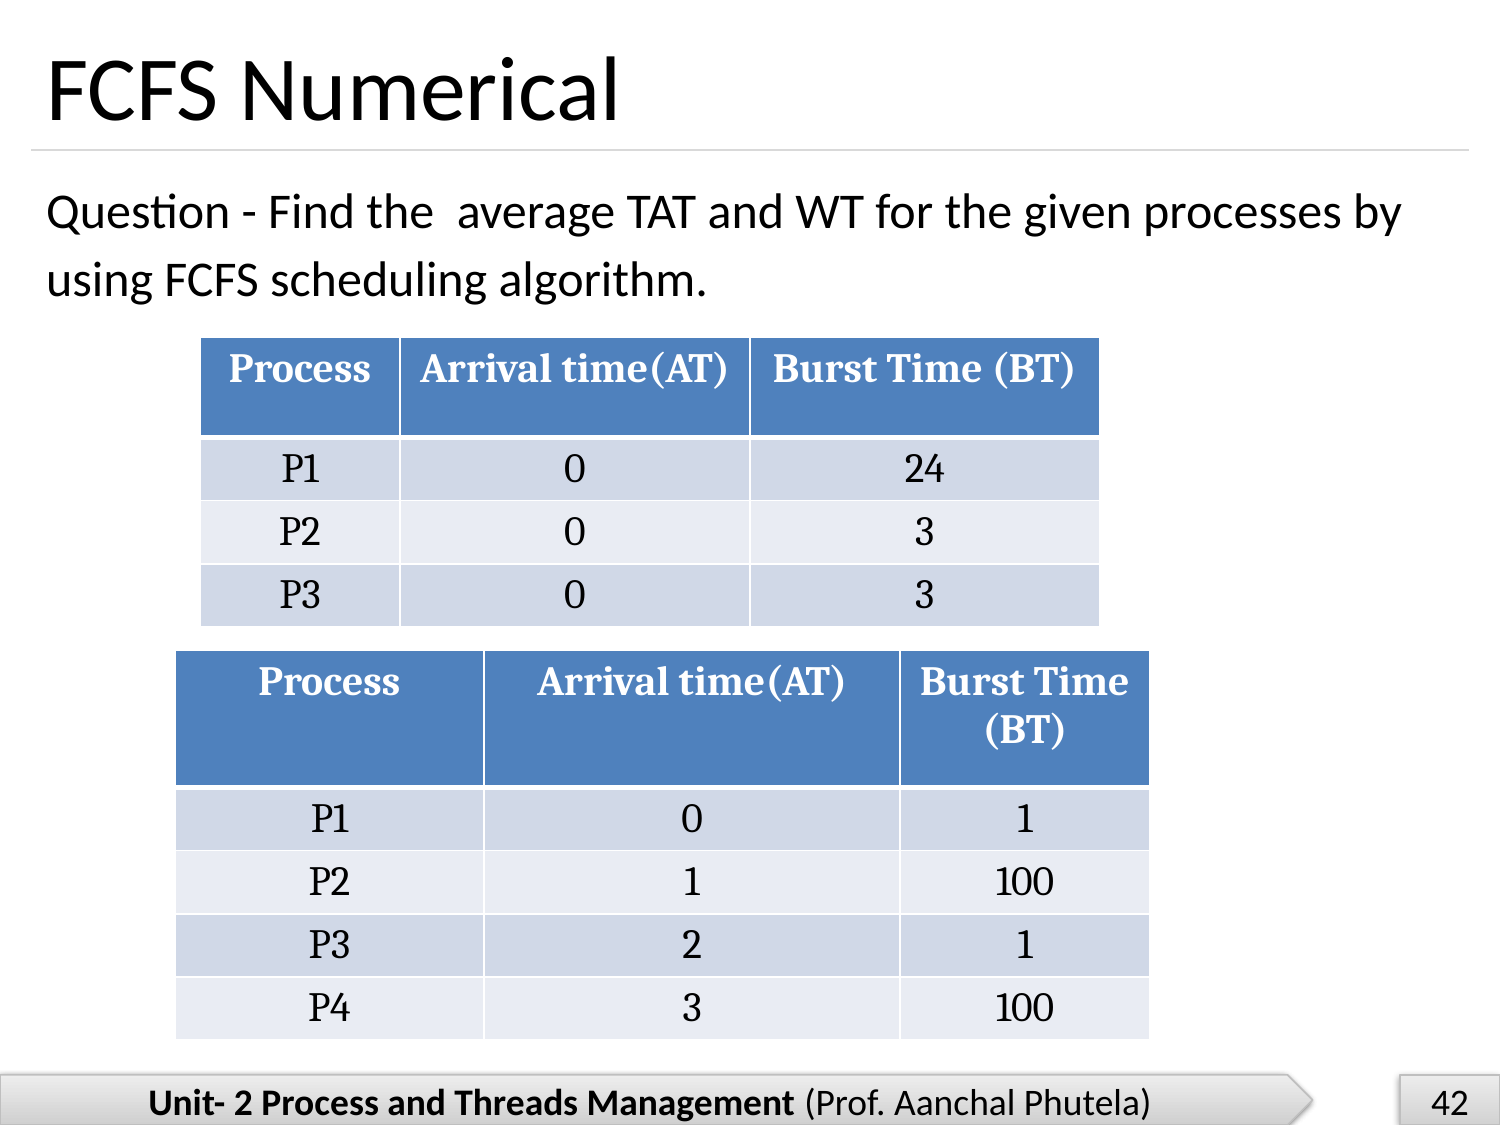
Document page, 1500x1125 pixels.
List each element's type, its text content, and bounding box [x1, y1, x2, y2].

table_cell P1 [201, 440, 399, 500]
table_cell 100 [901, 851, 1149, 913]
table_cell 3 [751, 501, 1099, 563]
table_cell 2 [485, 915, 899, 976]
table_cell 0 [401, 440, 749, 500]
table_cell 100 [901, 978, 1149, 1039]
table_cell 0 [401, 501, 749, 563]
table_cell 24 [751, 440, 1099, 500]
table_cell 1 [485, 851, 899, 913]
table_cell 0 [485, 790, 899, 850]
table_header Burst Time (BT) [901, 651, 1149, 785]
table_cell P3 [201, 565, 399, 626]
table_cell 1 [901, 915, 1149, 976]
table_header Arrival time(AT) [485, 651, 899, 785]
list Question - Find the average TAT and WT for the given processes by using FCFS scheduling algorithm. [31, 162, 1469, 1038]
table_cell P3 [176, 915, 483, 976]
title FCFS Numerical [31, 17, 1469, 150]
table_header Arrival time(AT) [401, 338, 749, 435]
table_header Process [201, 338, 399, 435]
table_cell P2 [201, 501, 399, 563]
table_cell 3 [751, 565, 1099, 626]
table_cell P4 [176, 978, 483, 1039]
table_cell P2 [176, 851, 483, 913]
table_cell 3 [485, 978, 899, 1039]
table_cell P1 [176, 790, 483, 850]
table_cell 1 [901, 790, 1149, 850]
table_cell 0 [401, 565, 749, 626]
table_header Process [176, 651, 483, 785]
table_header Burst Time (BT) [751, 338, 1099, 435]
